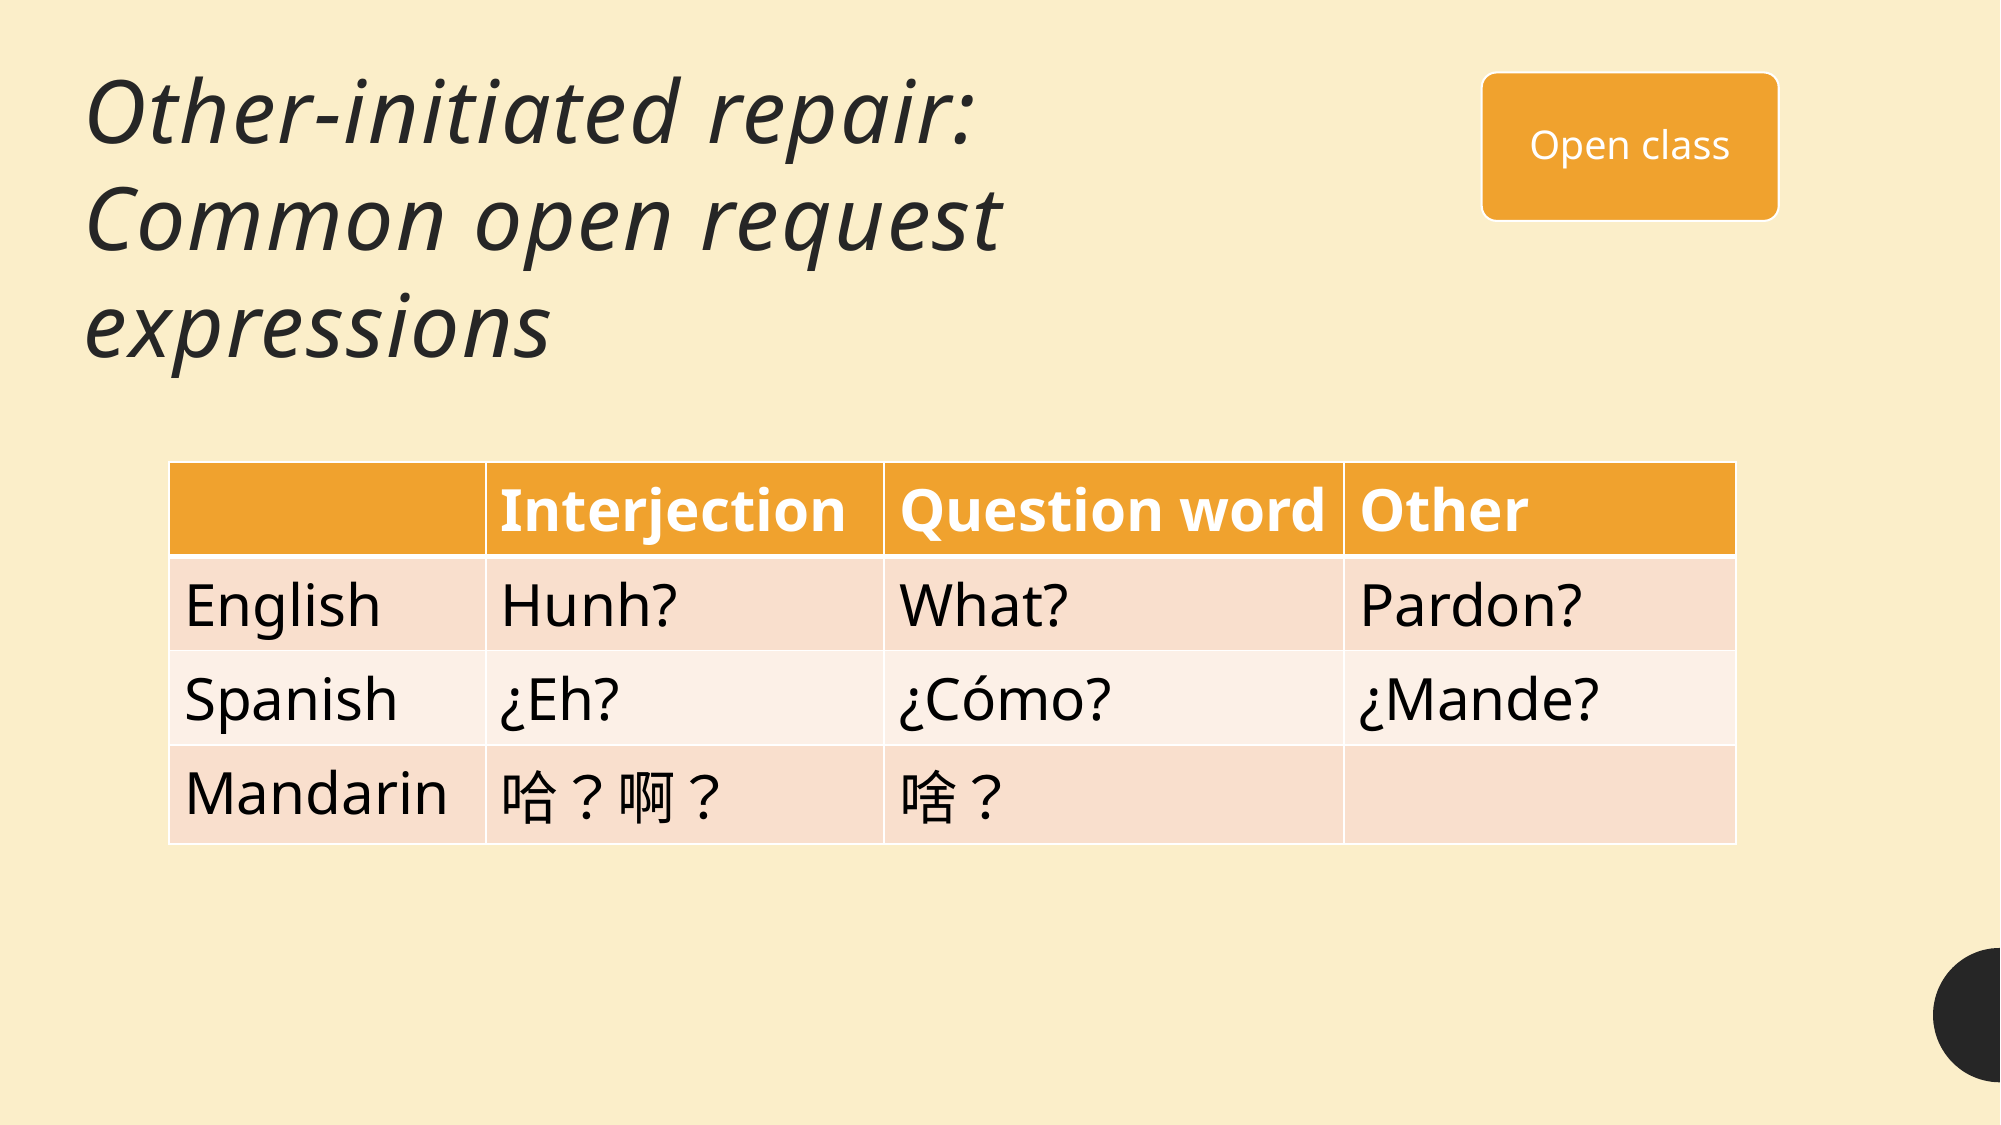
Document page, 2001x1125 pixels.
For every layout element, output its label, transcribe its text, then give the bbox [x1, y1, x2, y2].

table_cell Mandarin [170, 746, 485, 843]
table_cell ¿Mande? [1345, 651, 1735, 744]
table_cell ¿Cómo? [885, 651, 1343, 744]
table_cell [1345, 746, 1735, 843]
table_cell Spanish [170, 651, 485, 744]
table_cell Pardon? [1345, 559, 1735, 650]
table_cell What? [885, 559, 1343, 650]
table_header Other [1345, 463, 1735, 554]
table_header Interjection [487, 463, 883, 554]
table_cell ¿Eh? [487, 651, 883, 744]
table_cell Hunh? [487, 559, 883, 650]
title Other-initiated repair: Common open request expressions [68, 49, 1318, 390]
table_header [170, 463, 485, 554]
table_cell 啥？ [885, 746, 1343, 843]
table_cell English [170, 559, 485, 650]
table_header Question word [885, 463, 1343, 554]
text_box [1481, 72, 1779, 221]
table_cell 哈？啊？ [487, 746, 883, 843]
